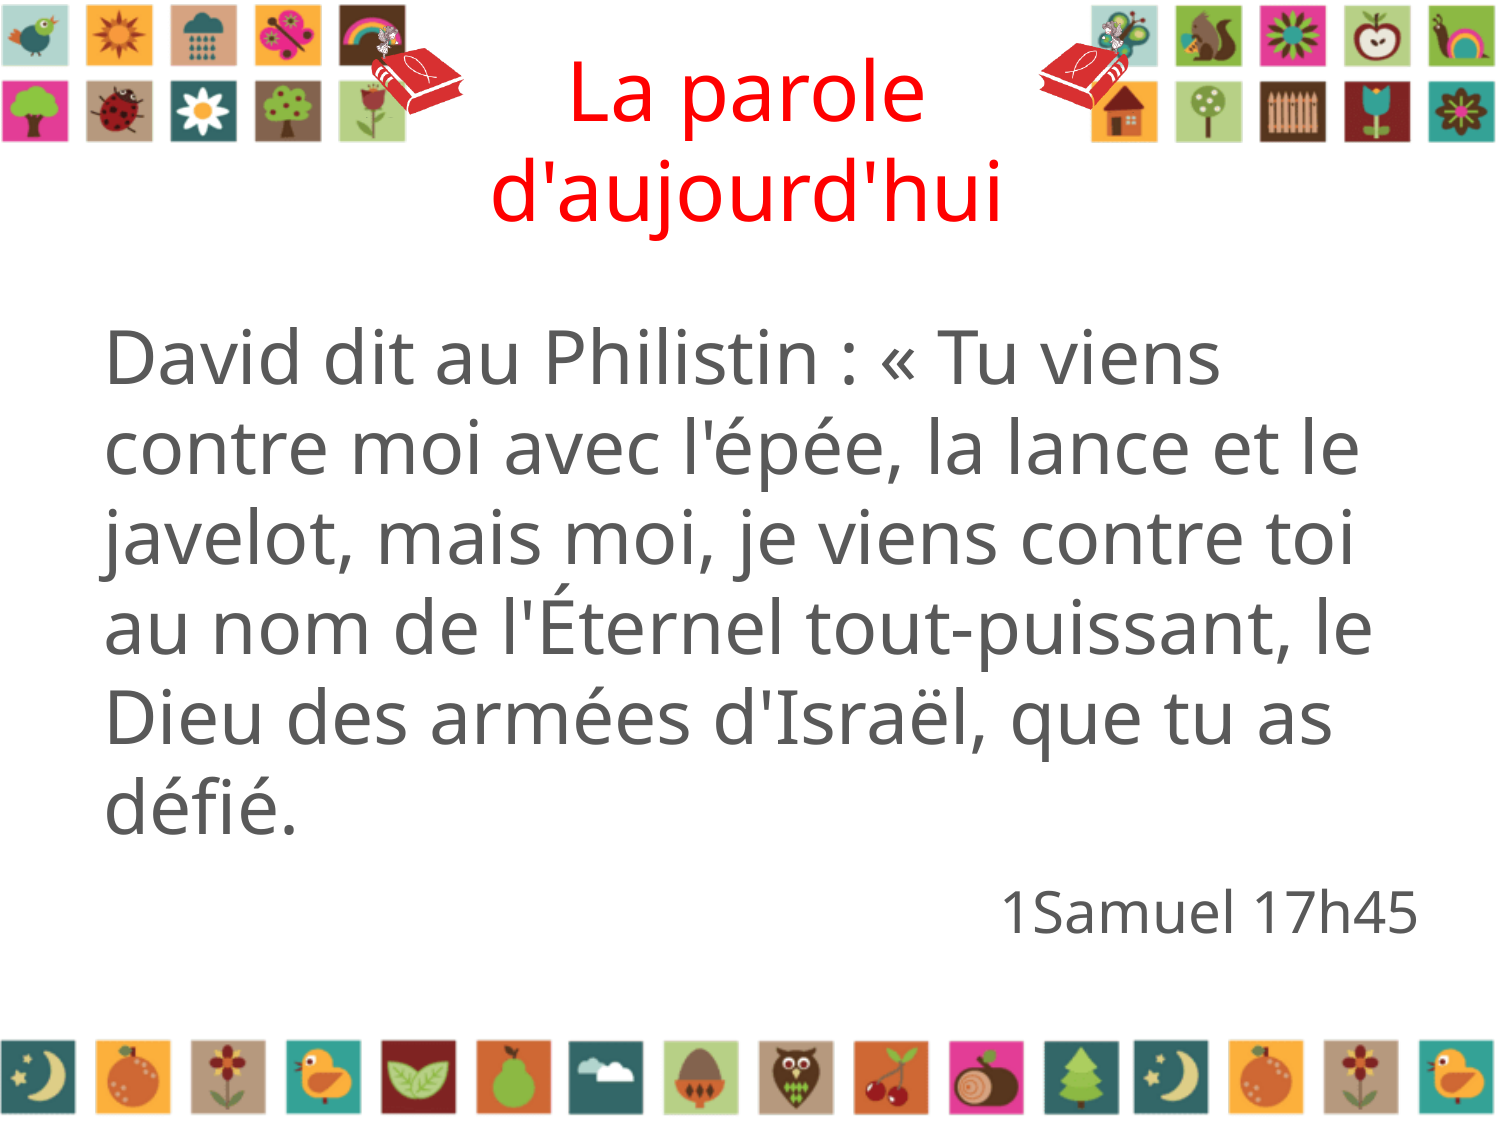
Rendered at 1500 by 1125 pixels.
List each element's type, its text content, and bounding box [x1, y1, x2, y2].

picture [1007, 3, 1500, 150]
picture [0, 3, 496, 150]
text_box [0, 1028, 1500, 1118]
text_box La parole d'aujourd'hui [414, 30, 1080, 246]
text_box David dit au Philistin : « Tu viens contre moi avec l'épée, la lance et le javelot, mais moi, je viens contre toi au nom de l'Éternel tout-puissant, le Dieu des armées d'Israël, que tu as défié. [88, 302, 1436, 948]
text_box 1Samuel 17h45 [803, 868, 1435, 953]
